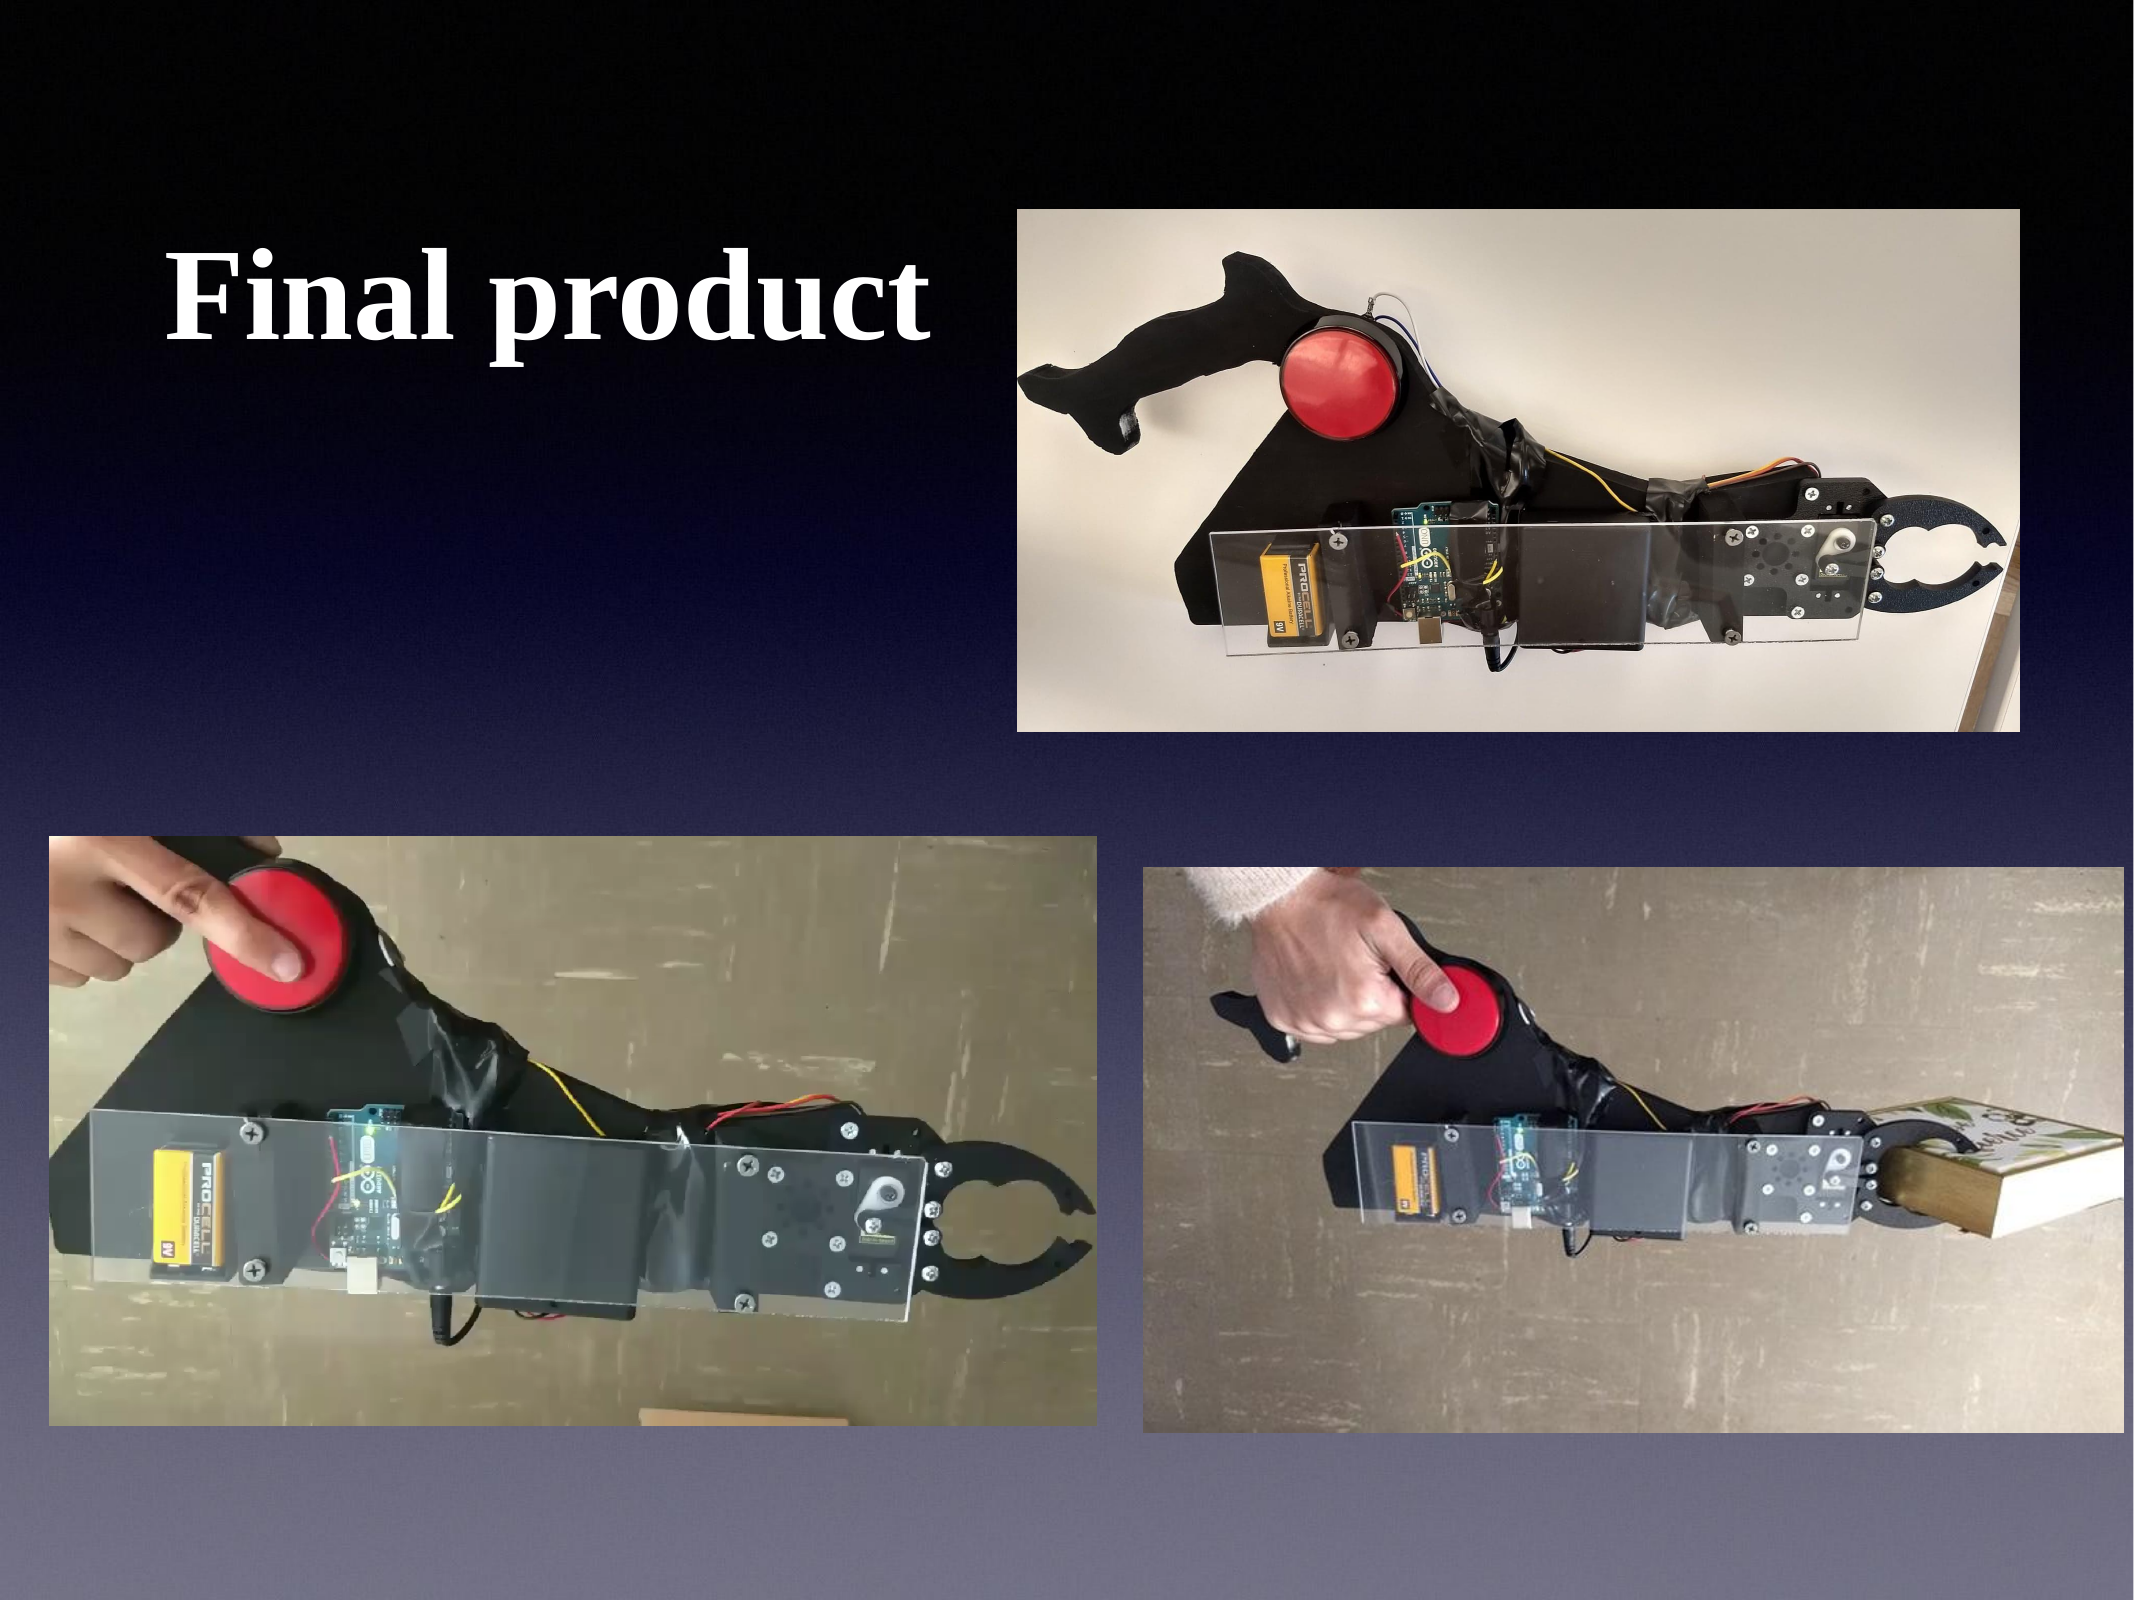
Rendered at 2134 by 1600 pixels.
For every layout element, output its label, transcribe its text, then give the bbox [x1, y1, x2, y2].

title Final product [110, 0, 986, 374]
picture [0, 0, 2134, 1600]
